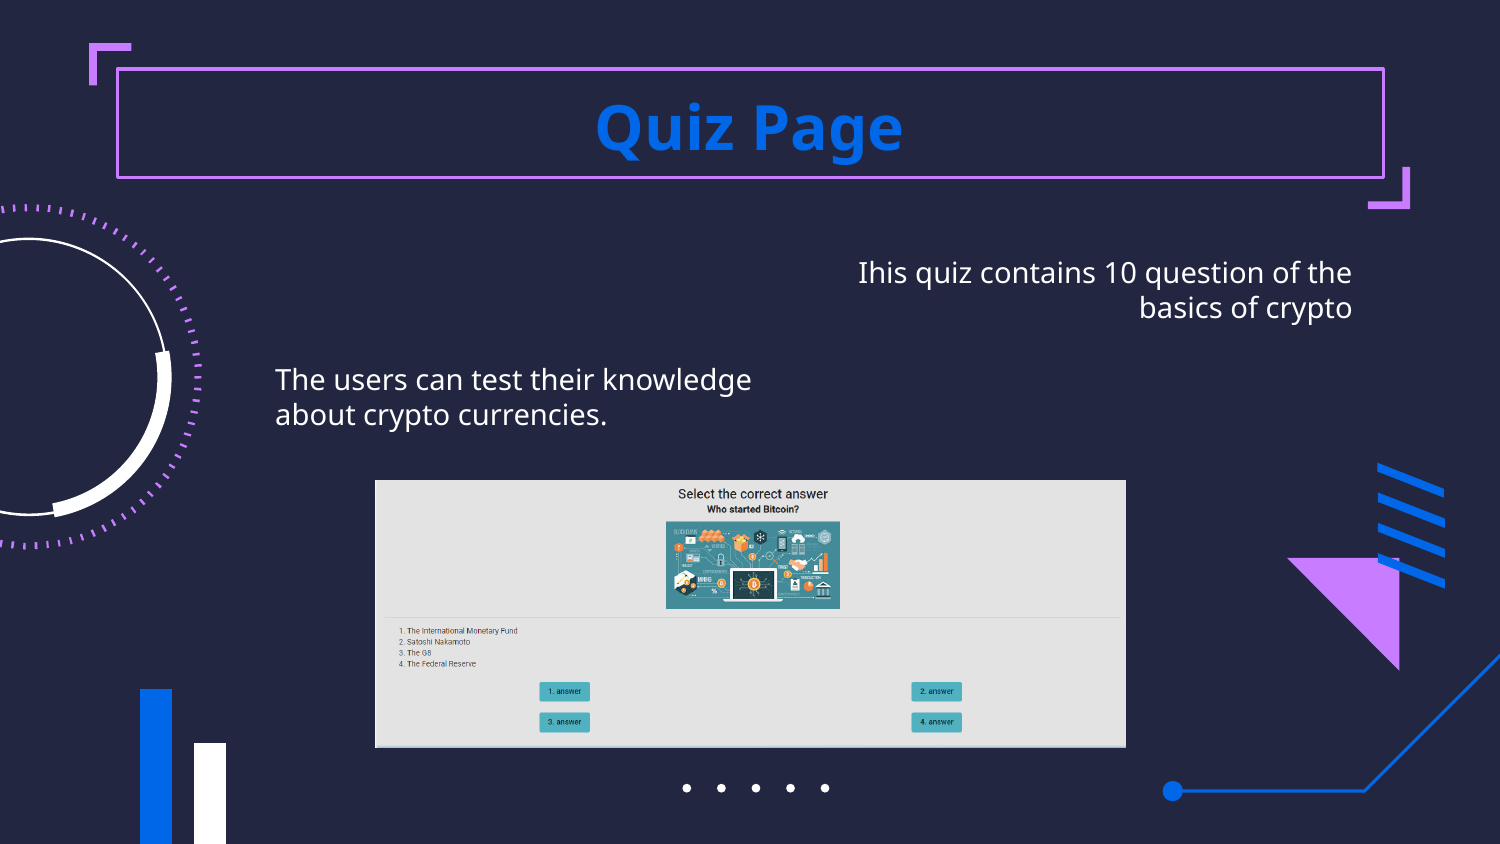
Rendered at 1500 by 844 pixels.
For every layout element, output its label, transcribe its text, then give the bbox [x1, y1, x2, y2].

subtitle The users can test their knowledge about crypto currencies. [260, 334, 850, 459]
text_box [88, 42, 1411, 210]
picture [374, 480, 1127, 749]
subtitle Ihis quiz contains 10 question of the basics of crypto [769, 248, 1368, 330]
